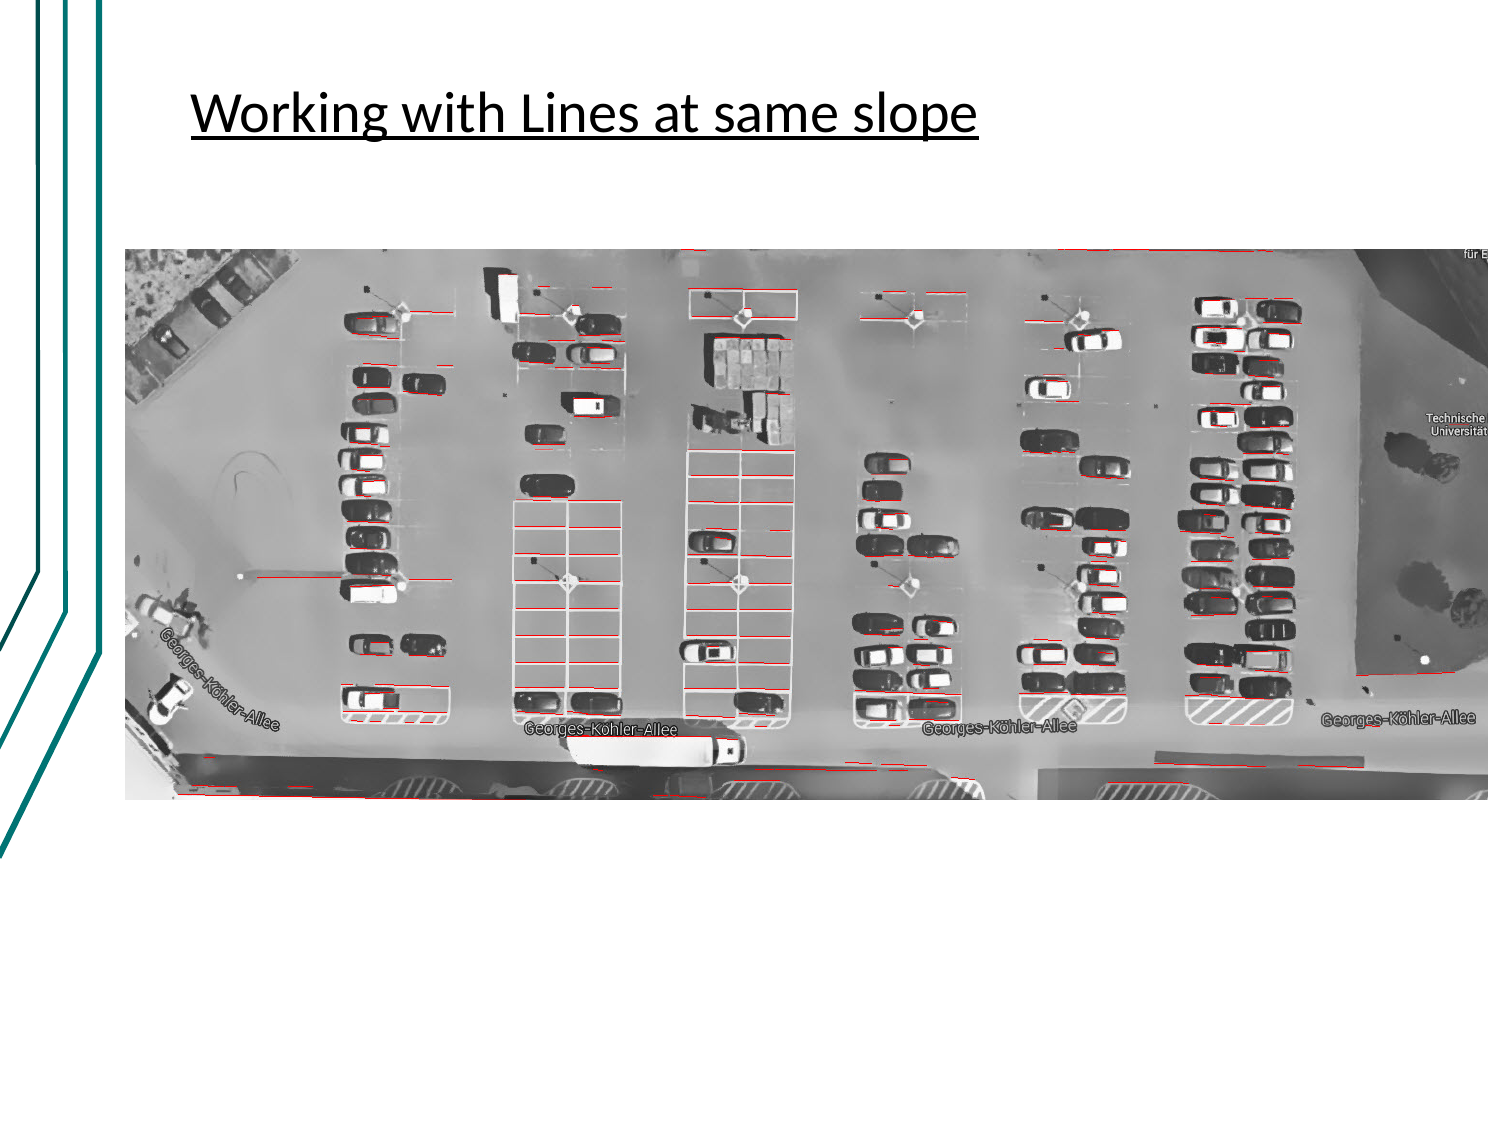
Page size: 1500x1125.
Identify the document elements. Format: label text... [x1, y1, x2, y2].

text_box Working with Lines at same slope [175, 66, 995, 152]
picture [124, 249, 1489, 801]
